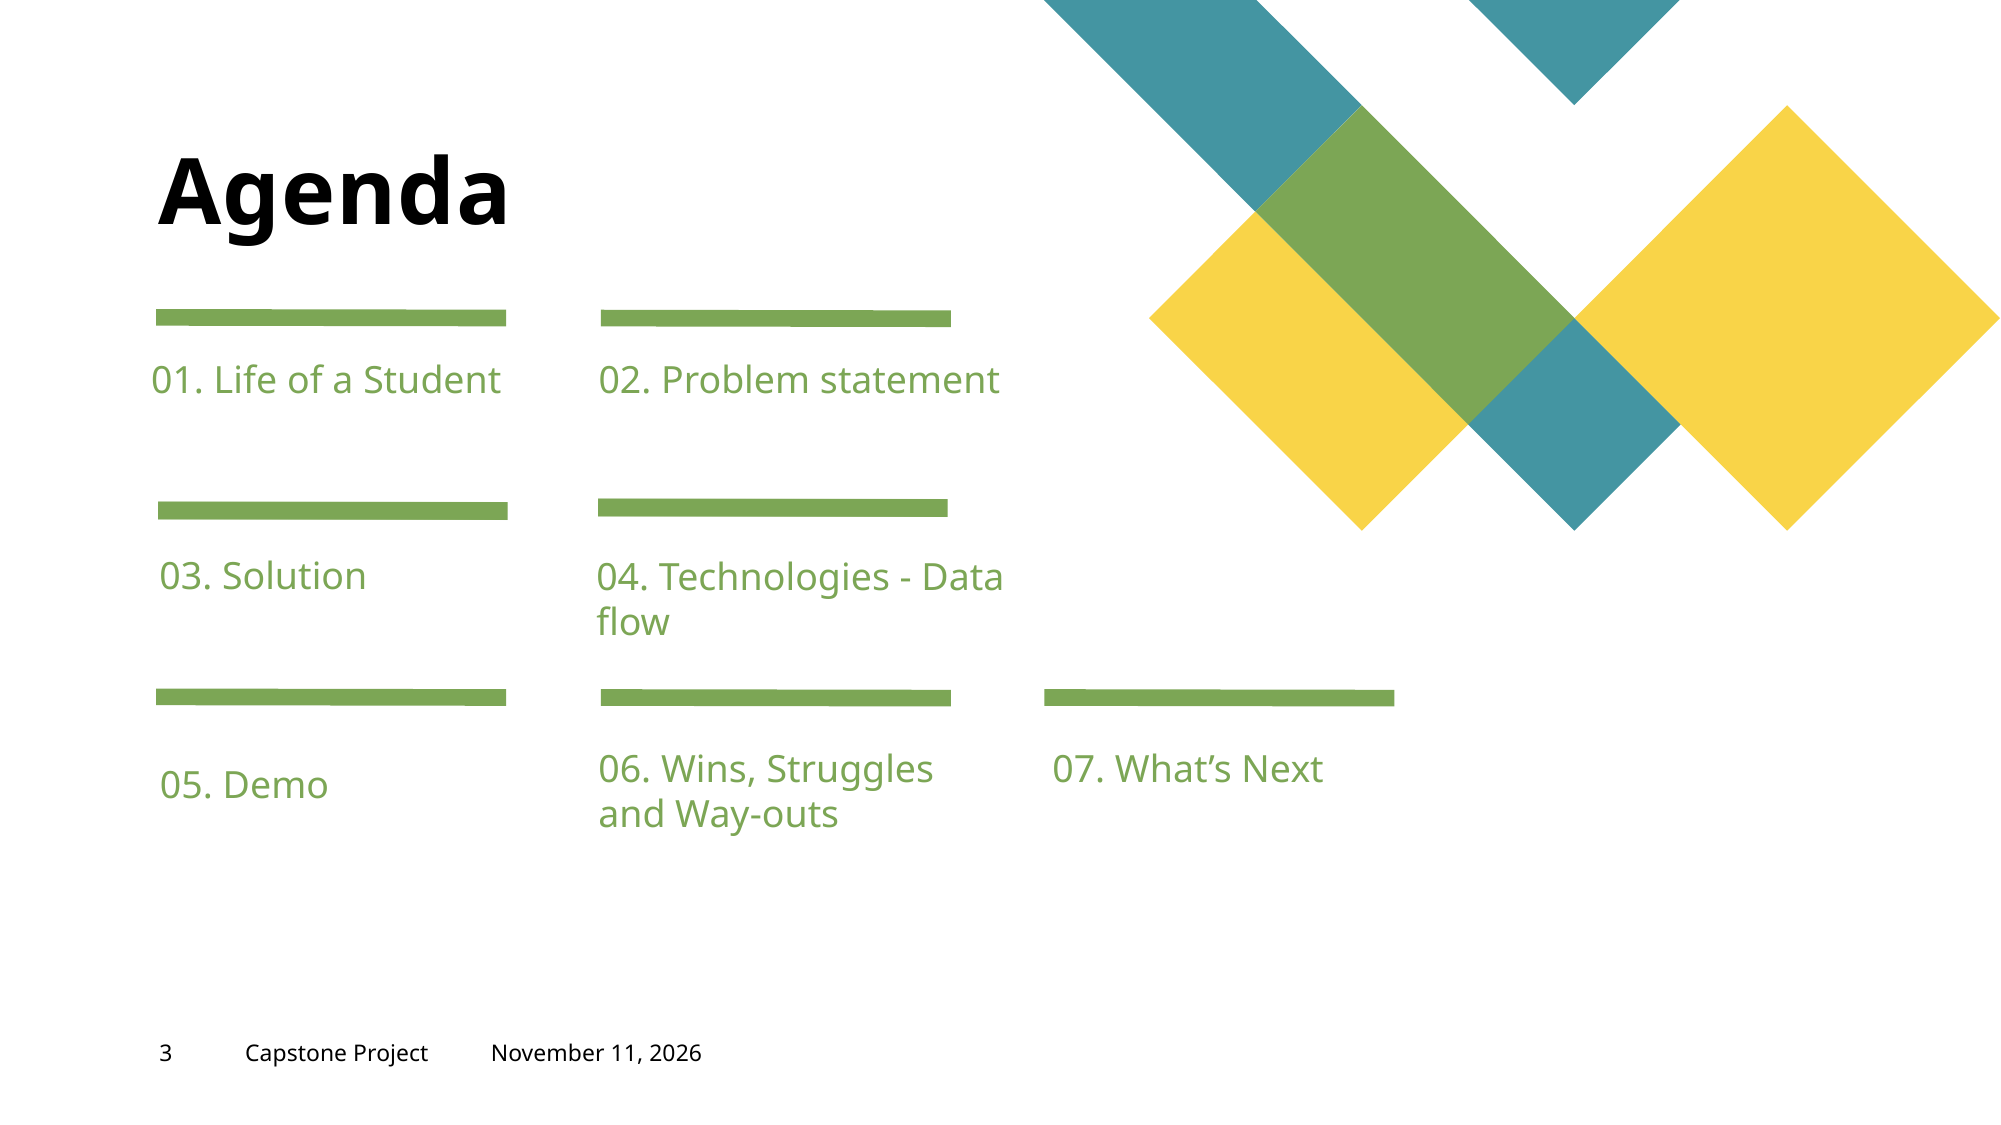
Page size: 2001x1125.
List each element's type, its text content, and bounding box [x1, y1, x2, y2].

list 01. Life of a Student [151, 355, 551, 397]
slide_number 3 [159, 1038, 245, 1080]
title Agenda [158, 144, 969, 245]
footer Capstone Project [245, 1038, 490, 1080]
picture [158, 498, 508, 522]
list 02. Problem statement [598, 355, 1115, 397]
text_box 07. What’s Next [1052, 744, 1402, 779]
list 03. Solution [159, 551, 510, 586]
list 05. Demo [160, 761, 510, 795]
text_box 06. Wins, Struggles and Way-outs [598, 744, 948, 779]
picture [598, 495, 948, 519]
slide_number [490, 1038, 707, 1080]
list 04. Technologies - Data flow [596, 552, 1084, 587]
